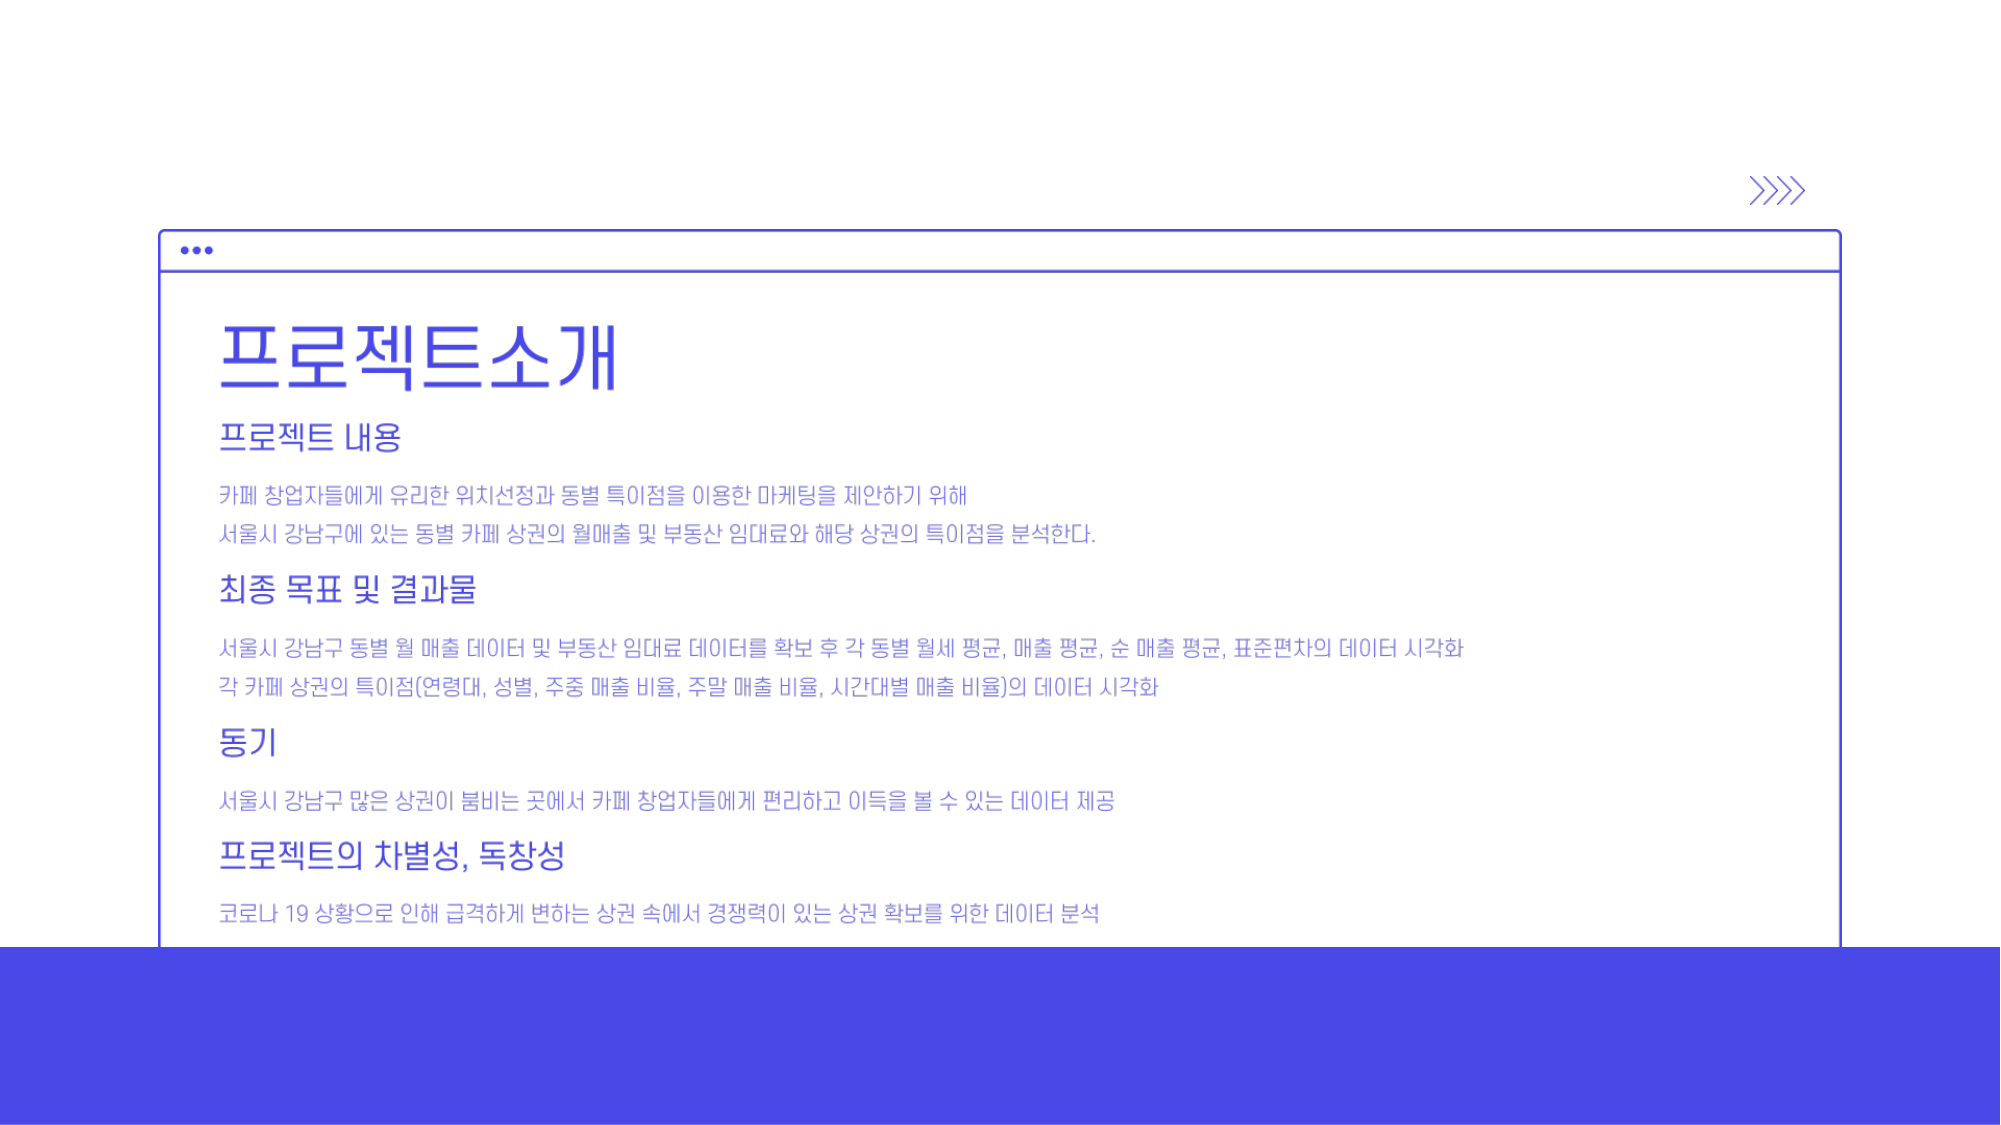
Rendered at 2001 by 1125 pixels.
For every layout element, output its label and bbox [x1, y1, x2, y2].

text_box [1750, 176, 1805, 205]
text_box [158, 229, 1842, 947]
picture [205, 297, 648, 425]
text_box [0, 947, 2000, 1125]
text_box [218, 417, 1555, 930]
